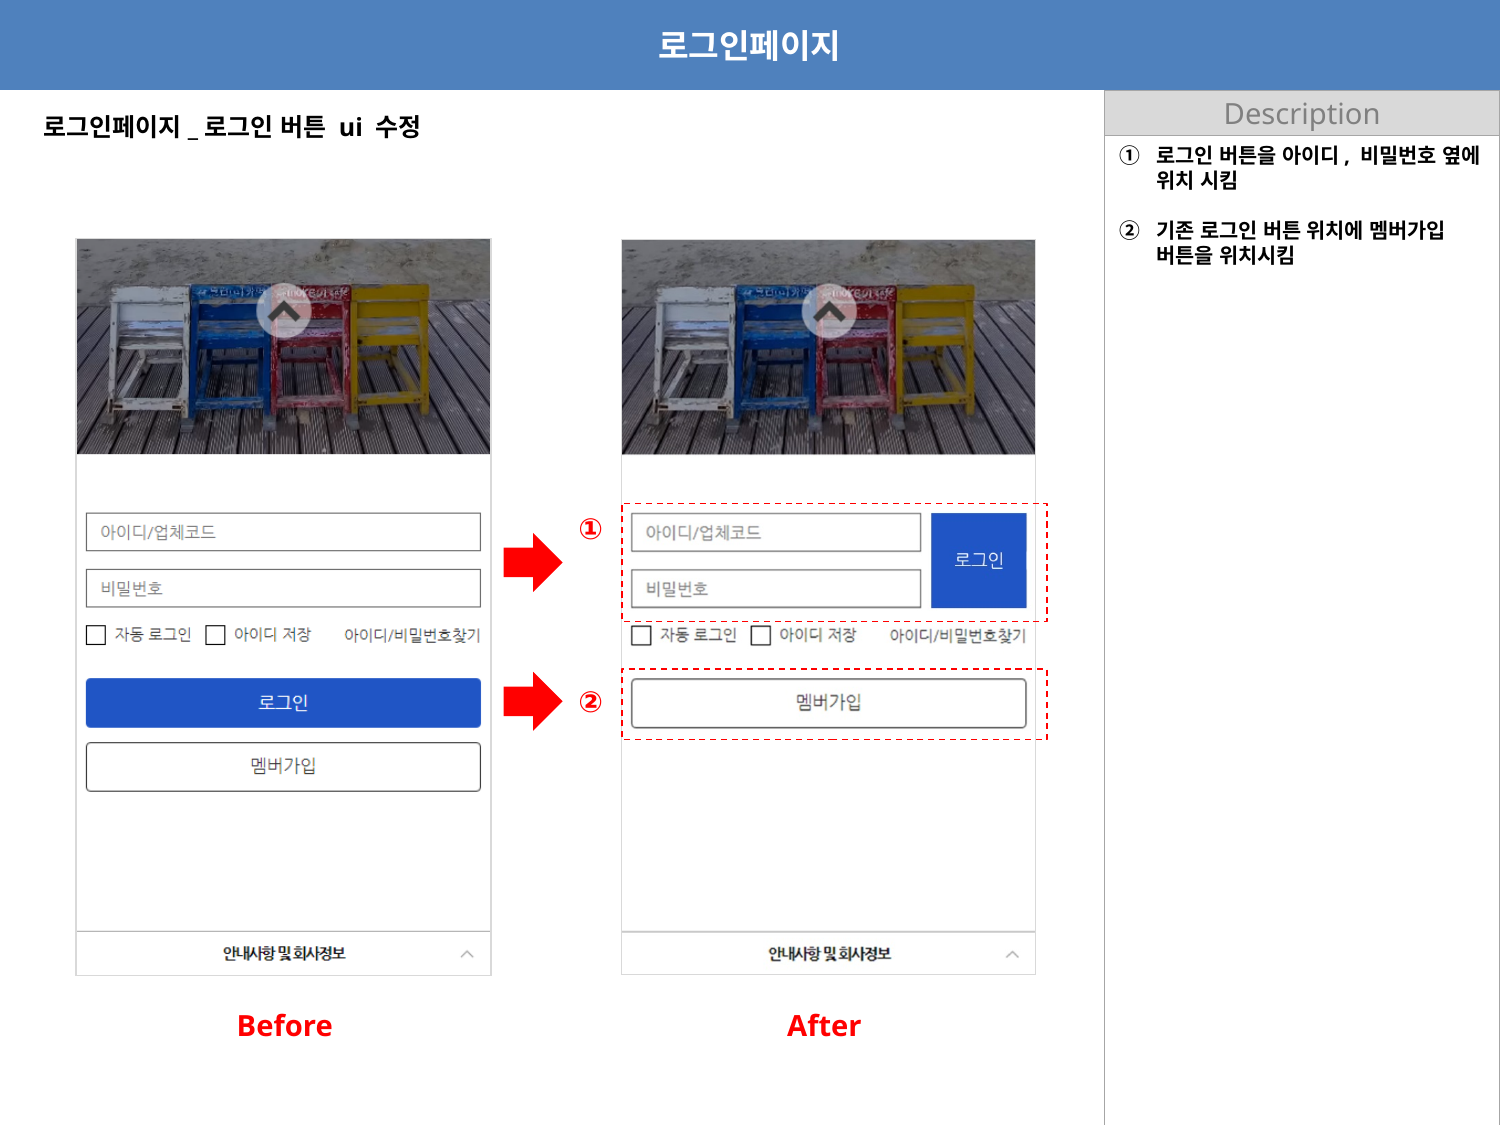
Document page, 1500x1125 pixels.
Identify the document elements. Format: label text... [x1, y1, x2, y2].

text_box 로그인페이지 [0, 0, 1500, 92]
text_box 로그인 버튼을 아이디, 비밀번호 옆에 위치 시킴 기존 로그인 버튼 위치에 멤버가입 버튼을 위치시킴 [1102, 134, 1500, 1125]
text_box Before [221, 999, 348, 1050]
text_box ① [563, 503, 616, 554]
text_box [501, 530, 565, 594]
text_box ② [563, 676, 616, 726]
text_box [1040, 501, 1049, 622]
text_box Description [1102, 92, 1500, 134]
picture [621, 239, 1036, 975]
picture [76, 239, 491, 975]
text_box 로그인페이지_로그인 버튼 ui 수정 [29, 103, 437, 149]
text_box [1040, 667, 1049, 742]
text_box [501, 669, 565, 733]
text_box After [772, 999, 877, 1050]
